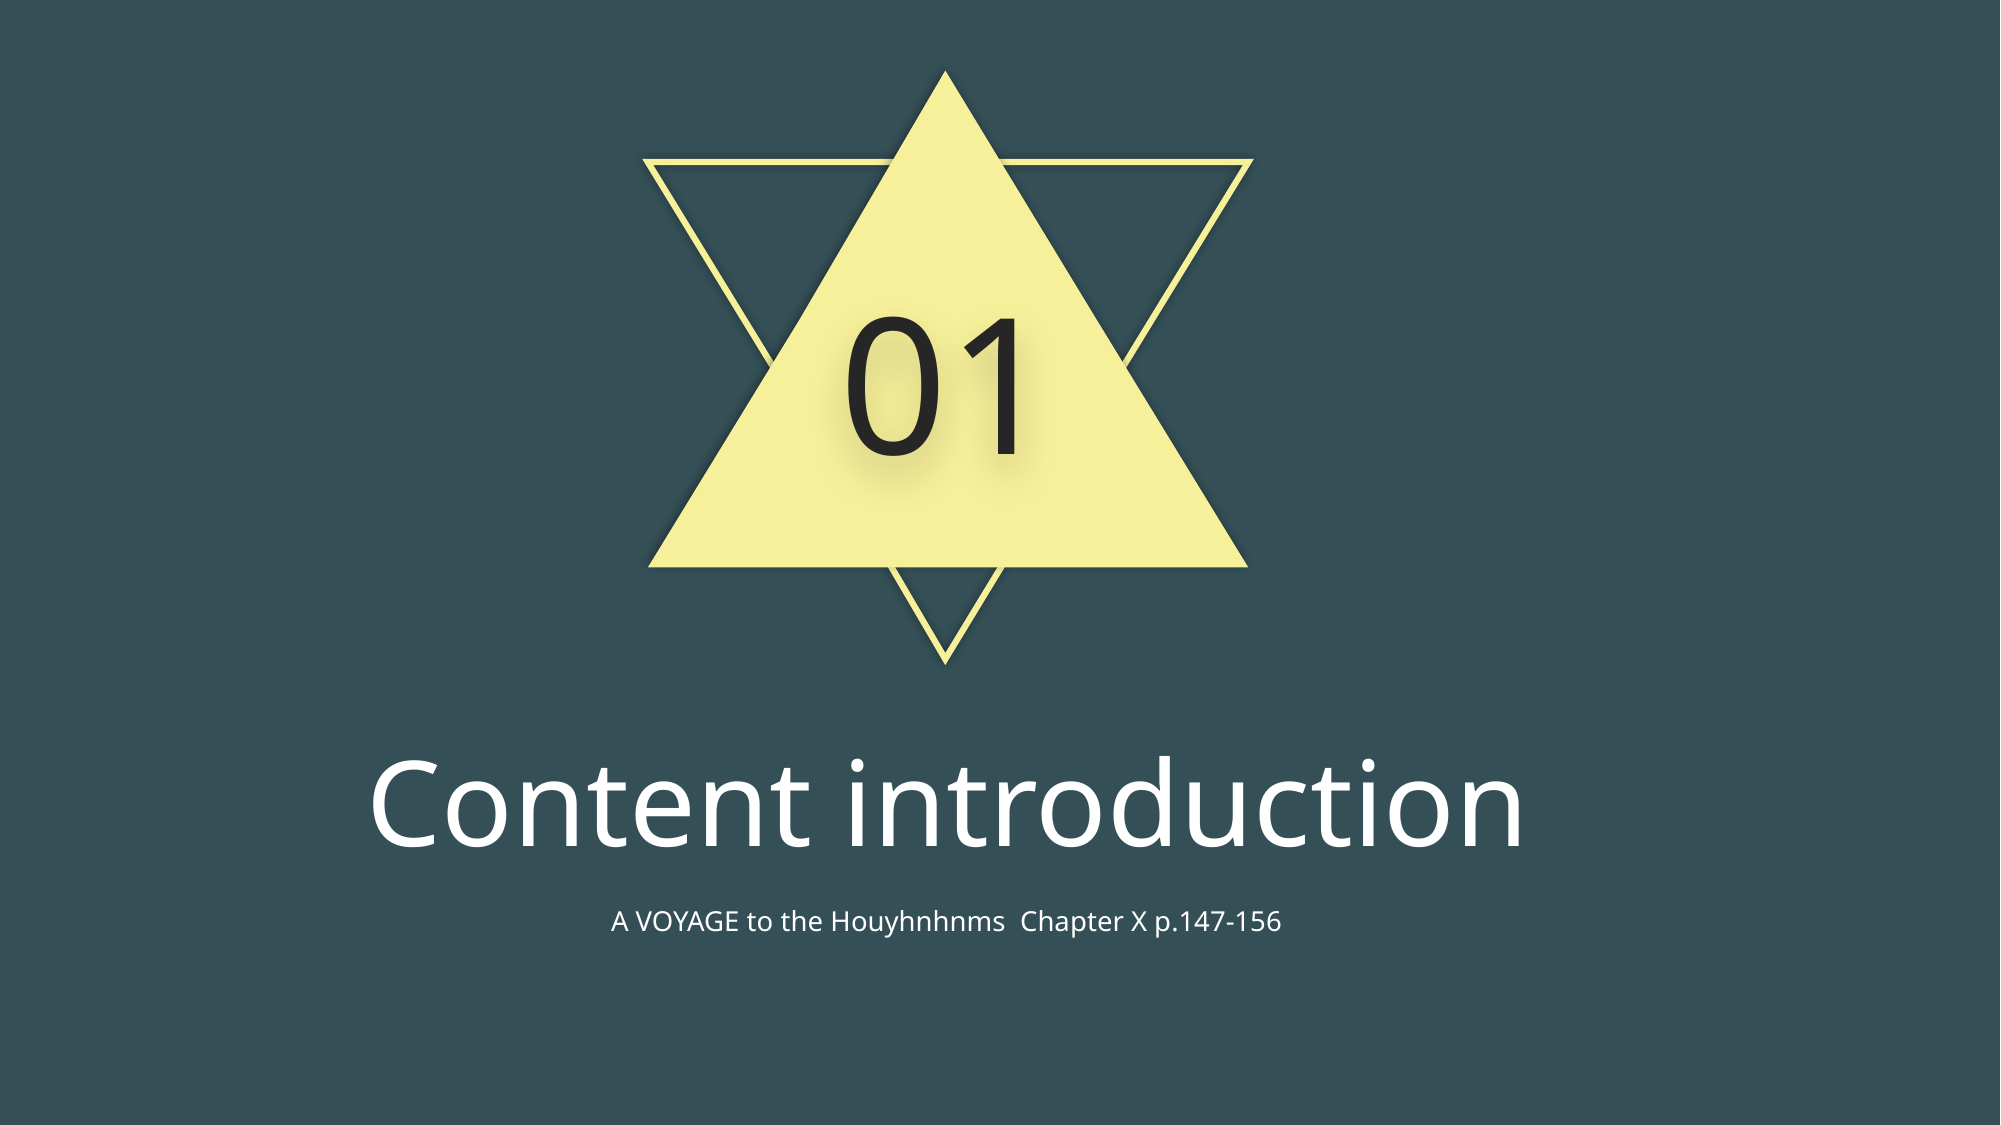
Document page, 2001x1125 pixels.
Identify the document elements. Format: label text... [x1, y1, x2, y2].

text_box [647, 389, 915, 568]
text_box [1010, 162, 1249, 341]
text_box [981, 388, 1249, 568]
text_box [647, 162, 881, 341]
text_box Content introduction [107, 720, 1789, 878]
text_box [856, 70, 1038, 222]
text_box A VOYAGE to the Houyhnhnms Chapter X p.147-156 [292, 896, 1601, 945]
text_box 01 [778, 223, 1118, 534]
text_box [895, 574, 997, 660]
